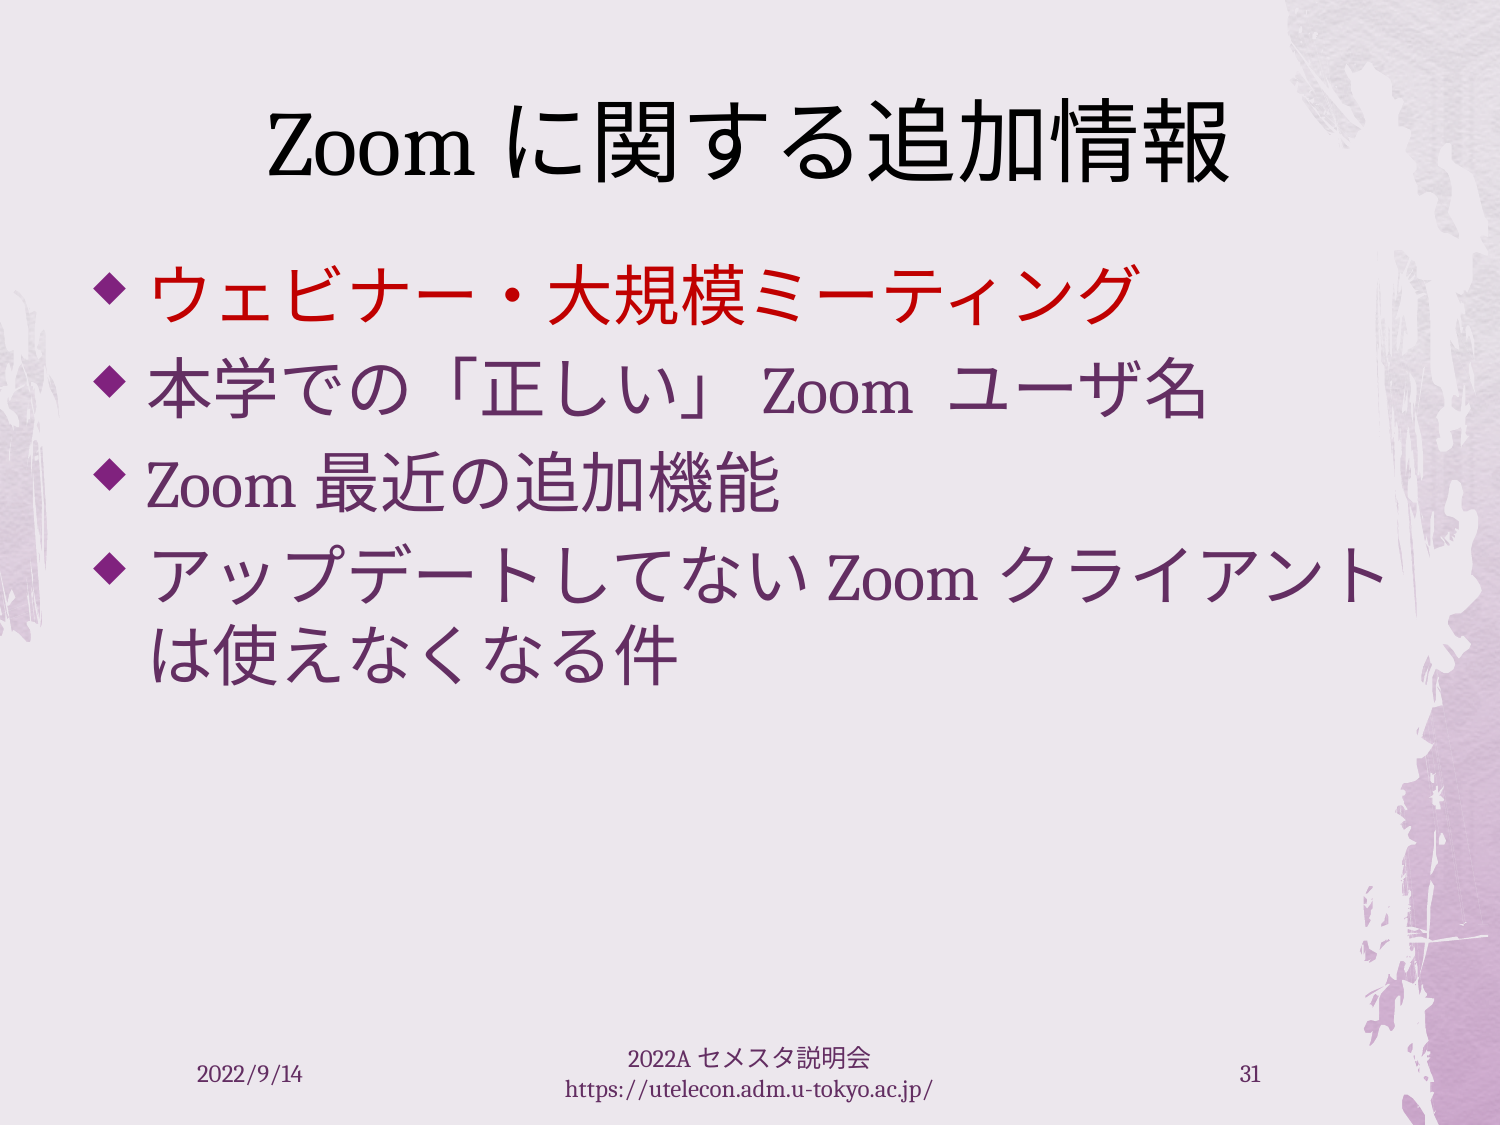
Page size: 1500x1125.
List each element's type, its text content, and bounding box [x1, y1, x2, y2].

title Zoomに関する追加情報 [75, 45, 1425, 233]
list ウェビナー・大規模ミーティング 本学での「正しい」Zoom ユーザ名 Zoom最近の追加機能 アップデートしてないZoomクライアントは使えなくなる件 [75, 246, 1425, 989]
slide_number 31 [1074, 1042, 1425, 1103]
footer 2022Aセメスタ説明会 https://utelecon.adm.u-tokyo.ac.jp/ [512, 1042, 988, 1103]
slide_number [75, 1042, 425, 1103]
